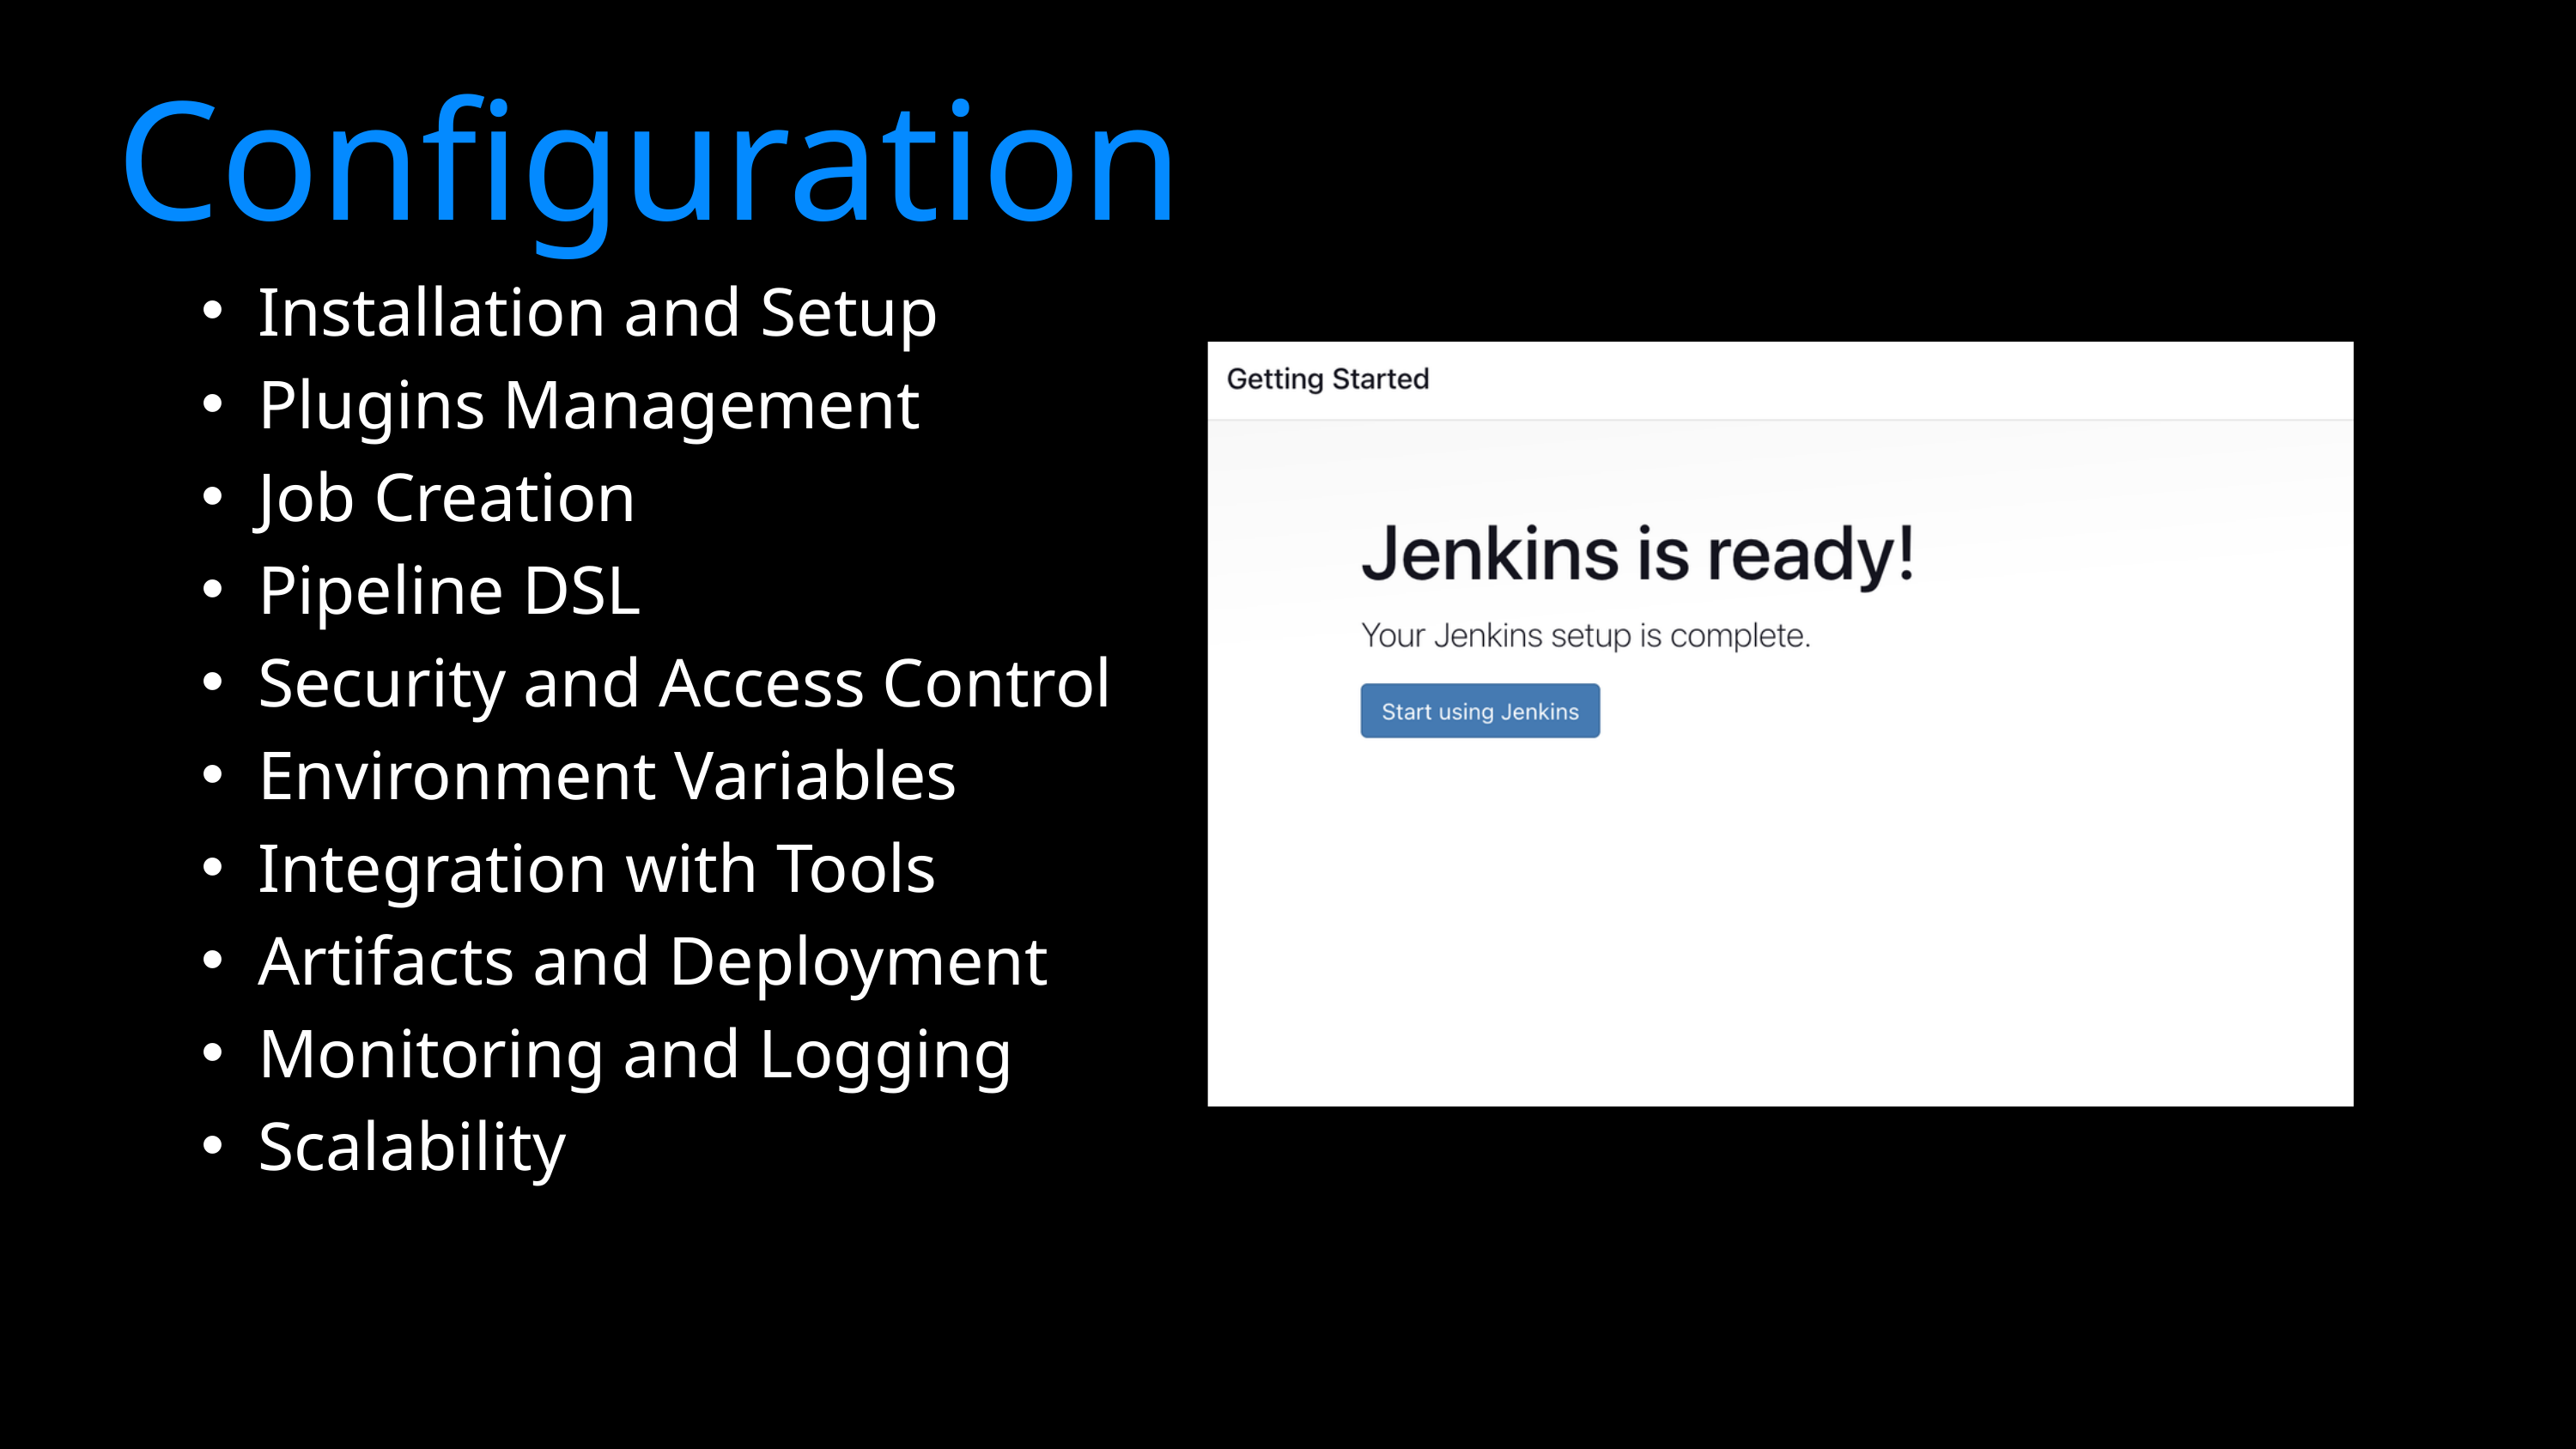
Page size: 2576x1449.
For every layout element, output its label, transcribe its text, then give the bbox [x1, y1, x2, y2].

text_box Configuration [93, 22, 1208, 253]
text_box Installation and Setup Plugins Management Job Creation Pipeline DSL Security and Access Control Environment Variables Integration with Tools Artifacts and Deployment Monitoring and Logging Scalability [144, 256, 1208, 1277]
text_box [1208, 342, 2354, 1106]
